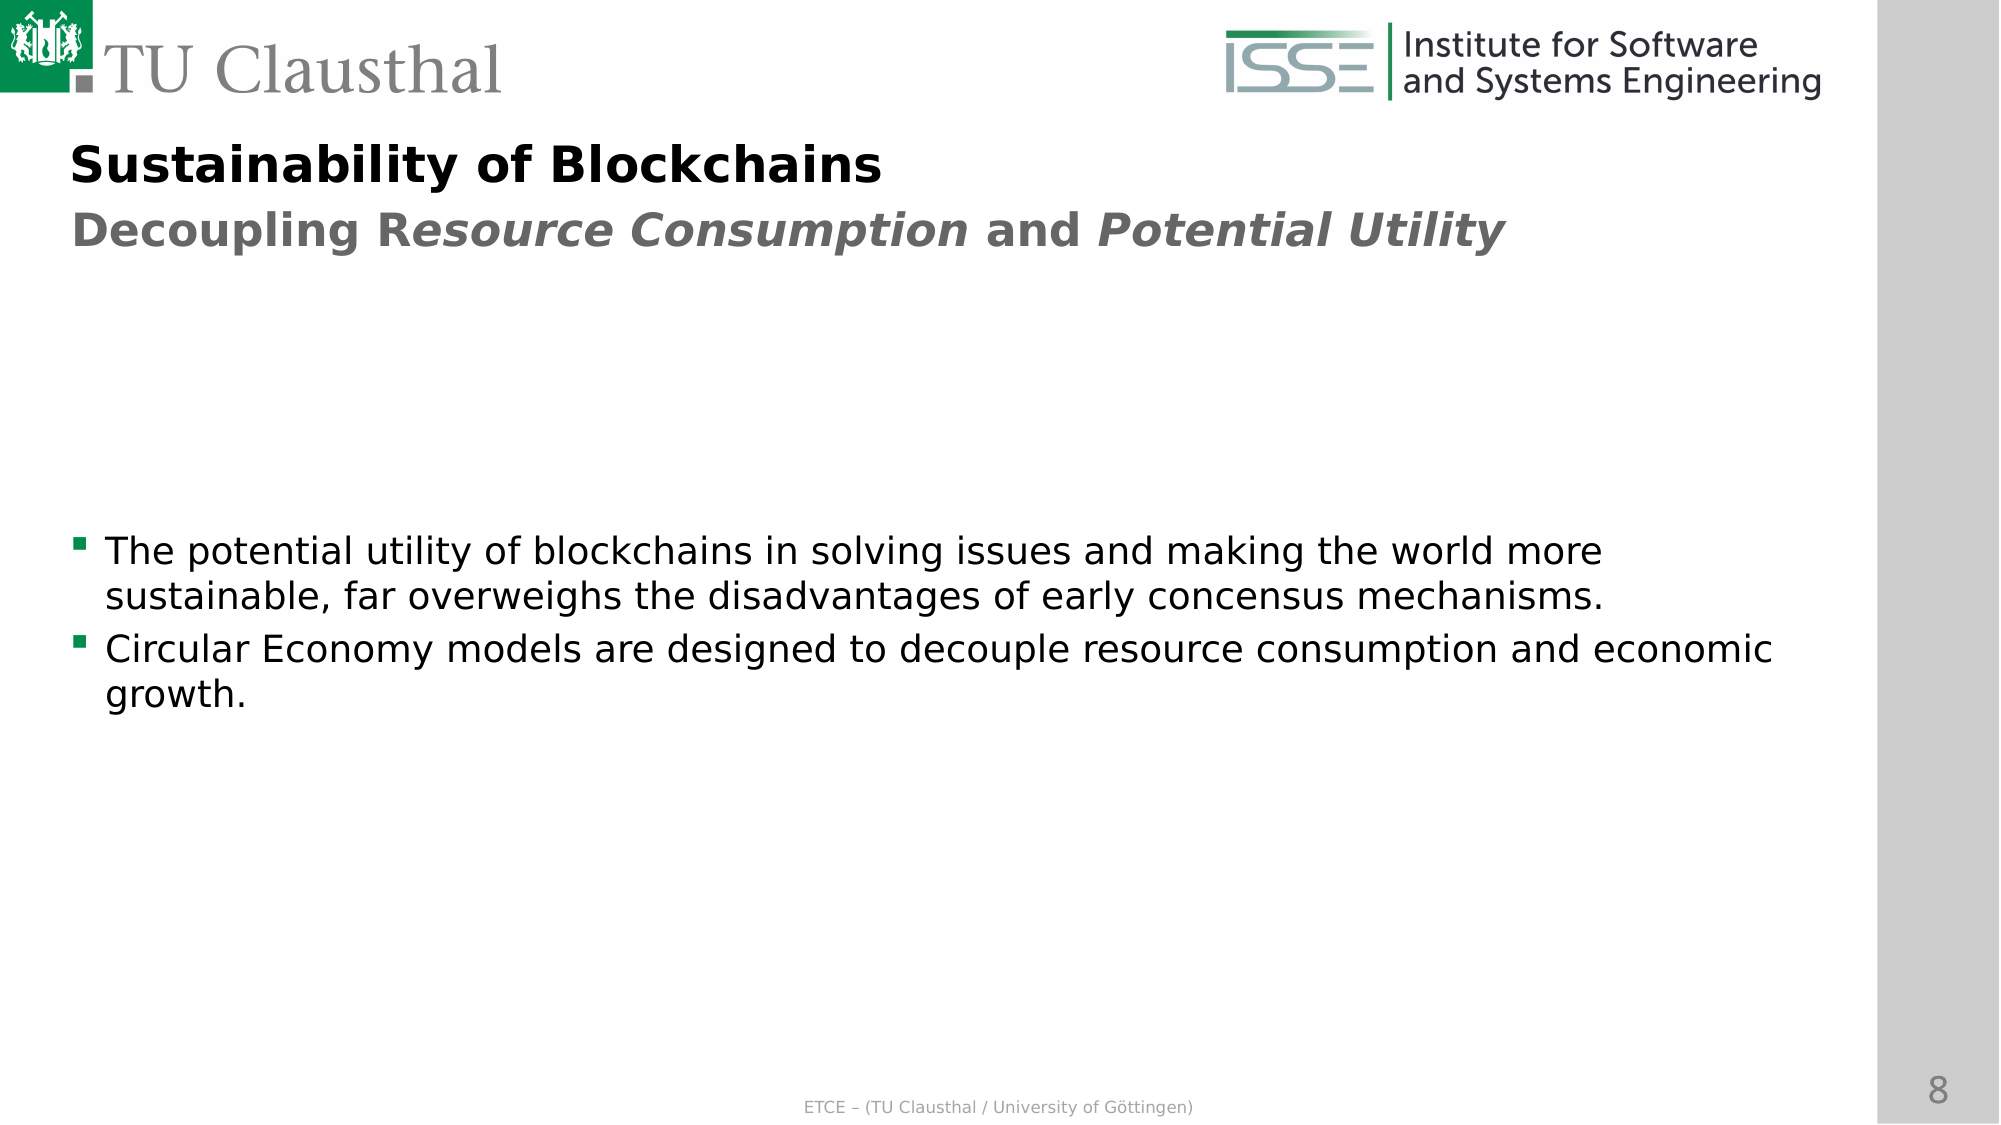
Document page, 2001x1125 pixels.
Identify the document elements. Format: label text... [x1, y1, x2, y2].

text_box Sustainability of Blockchains [54, 125, 1818, 207]
text_box Decoupling Resource Consumption and Potential Utility [70, 188, 1769, 269]
picture [1218, 22, 1826, 107]
text_box The potential utility of blockchains in solving issues and making the world more sustainable, far overweighs the disadvantages of early concensus mechanisms. Circular Economy models are designed to decouple resource consumption and economic growth. [54, 208, 1818, 1034]
picture [0, 0, 501, 93]
